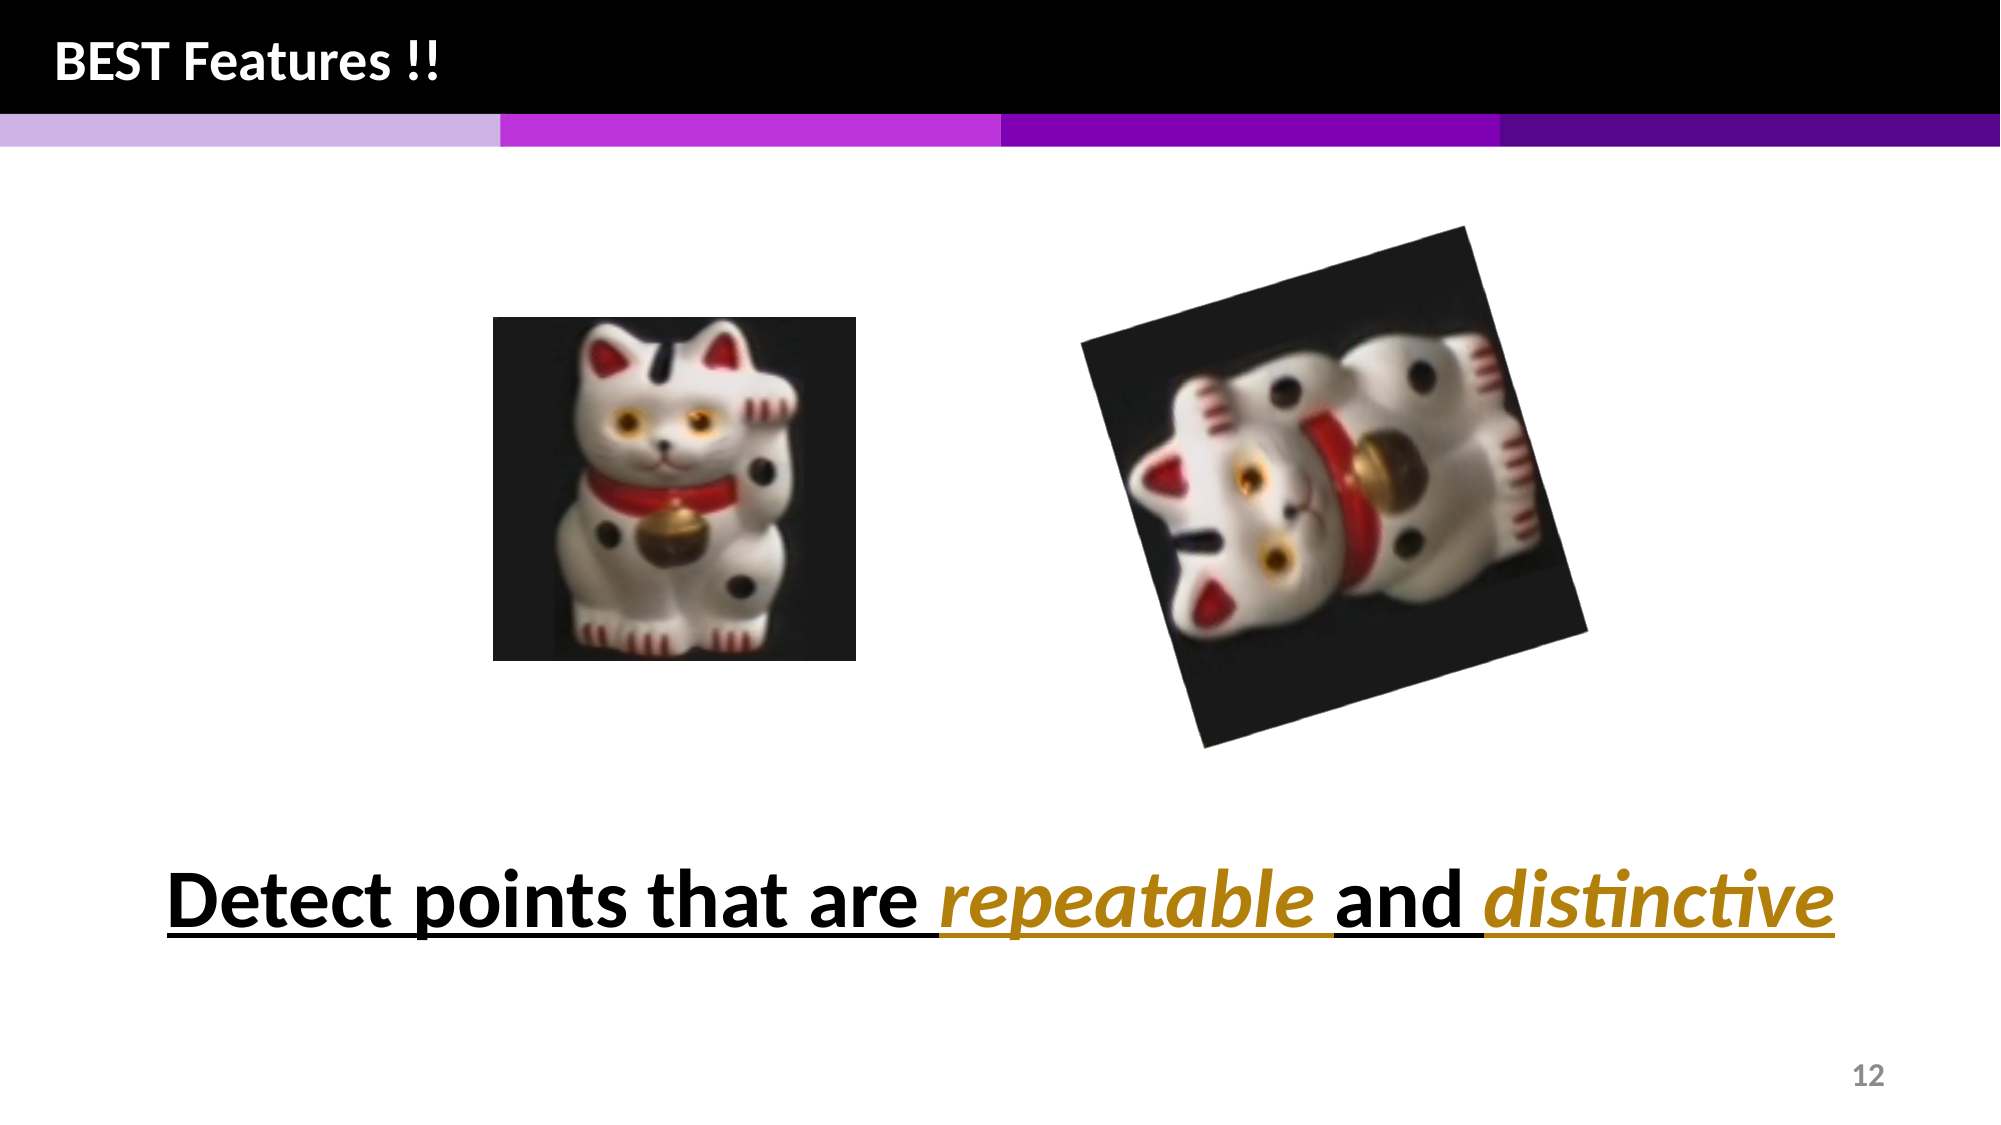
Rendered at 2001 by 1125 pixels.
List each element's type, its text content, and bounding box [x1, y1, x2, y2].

picture [492, 316, 857, 662]
text_box Detect points that are repeatable and distinctive [152, 836, 1851, 952]
list BEST Features !! [39, 1, 1964, 114]
picture [1082, 227, 1587, 747]
